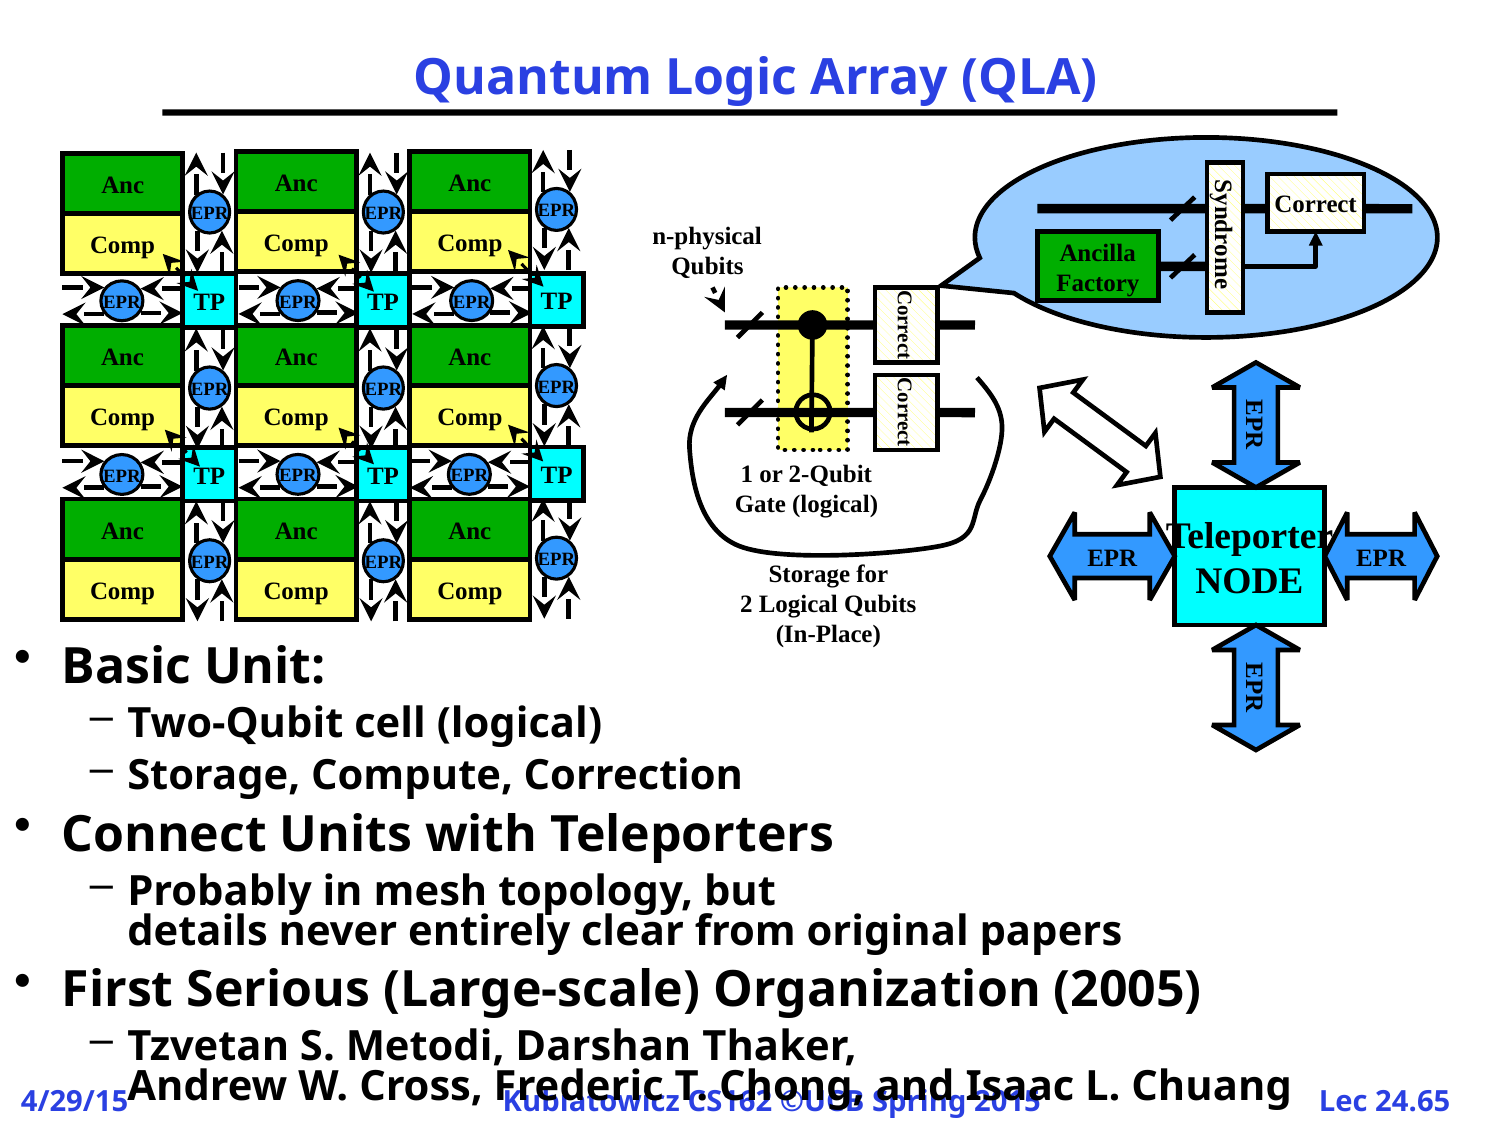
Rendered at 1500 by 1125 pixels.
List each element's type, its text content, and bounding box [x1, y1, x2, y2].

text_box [974, 137, 1438, 338]
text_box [62, 149, 584, 622]
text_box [1024, 362, 1438, 751]
title Quantum Logic Array (QLA) [87, 29, 1425, 128]
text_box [637, 212, 1003, 656]
list Basic Unit: Two-Qubit cell (logical) Storage, Compute, Correction Connect Units with Teleporters Probably in mesh topology, but details never entirely clear from original papers First Serious (Large-scale) Organization (2005) Tzvetan S. Metodi, Darshan Thaker, Andrew W. Cross, Frederic T. Chong, and Isaac L. Chuang [0, 637, 1338, 1125]
